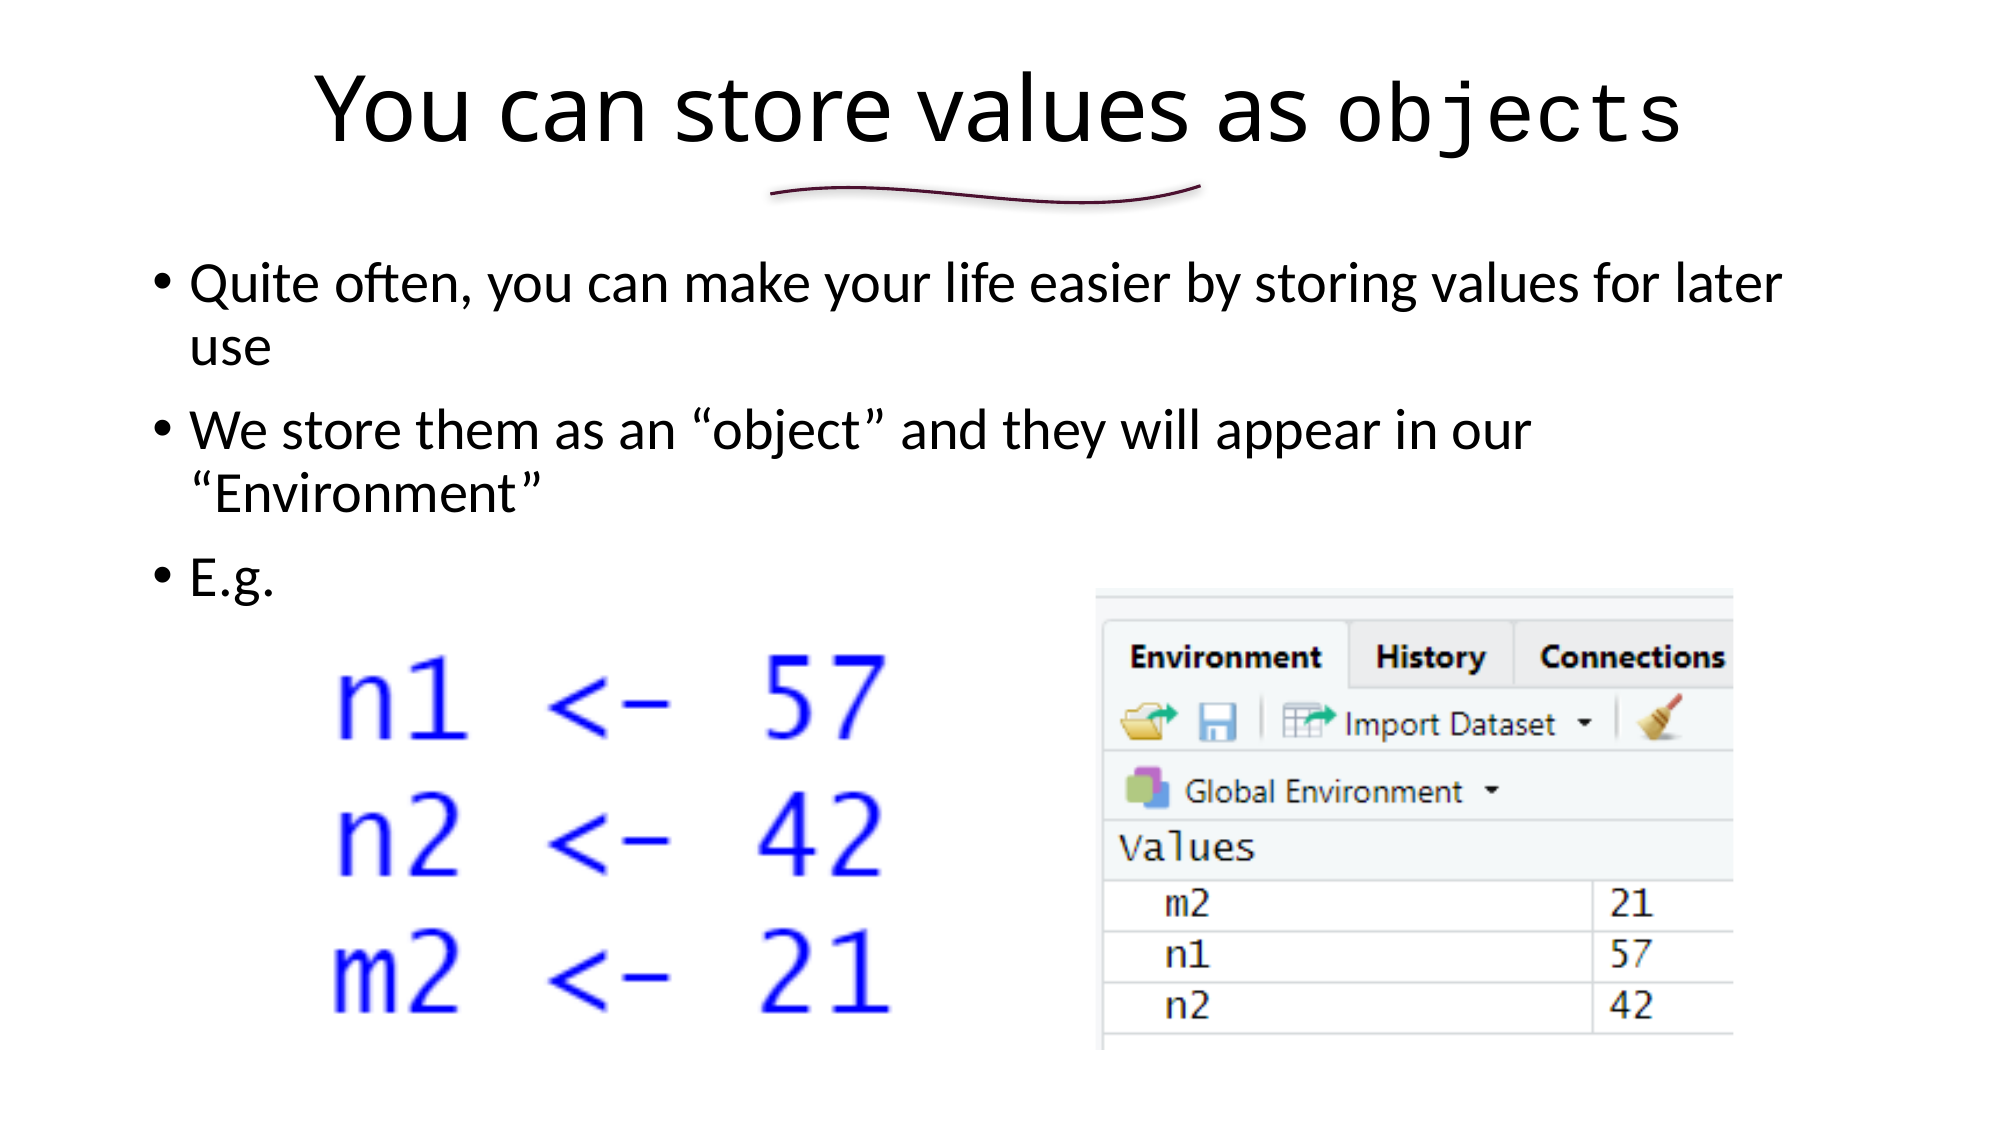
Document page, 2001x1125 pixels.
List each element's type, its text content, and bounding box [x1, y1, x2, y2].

picture [1095, 588, 1734, 1050]
title You can store values as objects [0, 3, 2000, 221]
list Quite often, you can make your life easier by storing values for later use We store them as an “object” and they will appear in our “Environment” E.g. [137, 245, 1863, 1014]
picture [299, 629, 938, 1050]
text_box [770, 185, 1201, 203]
